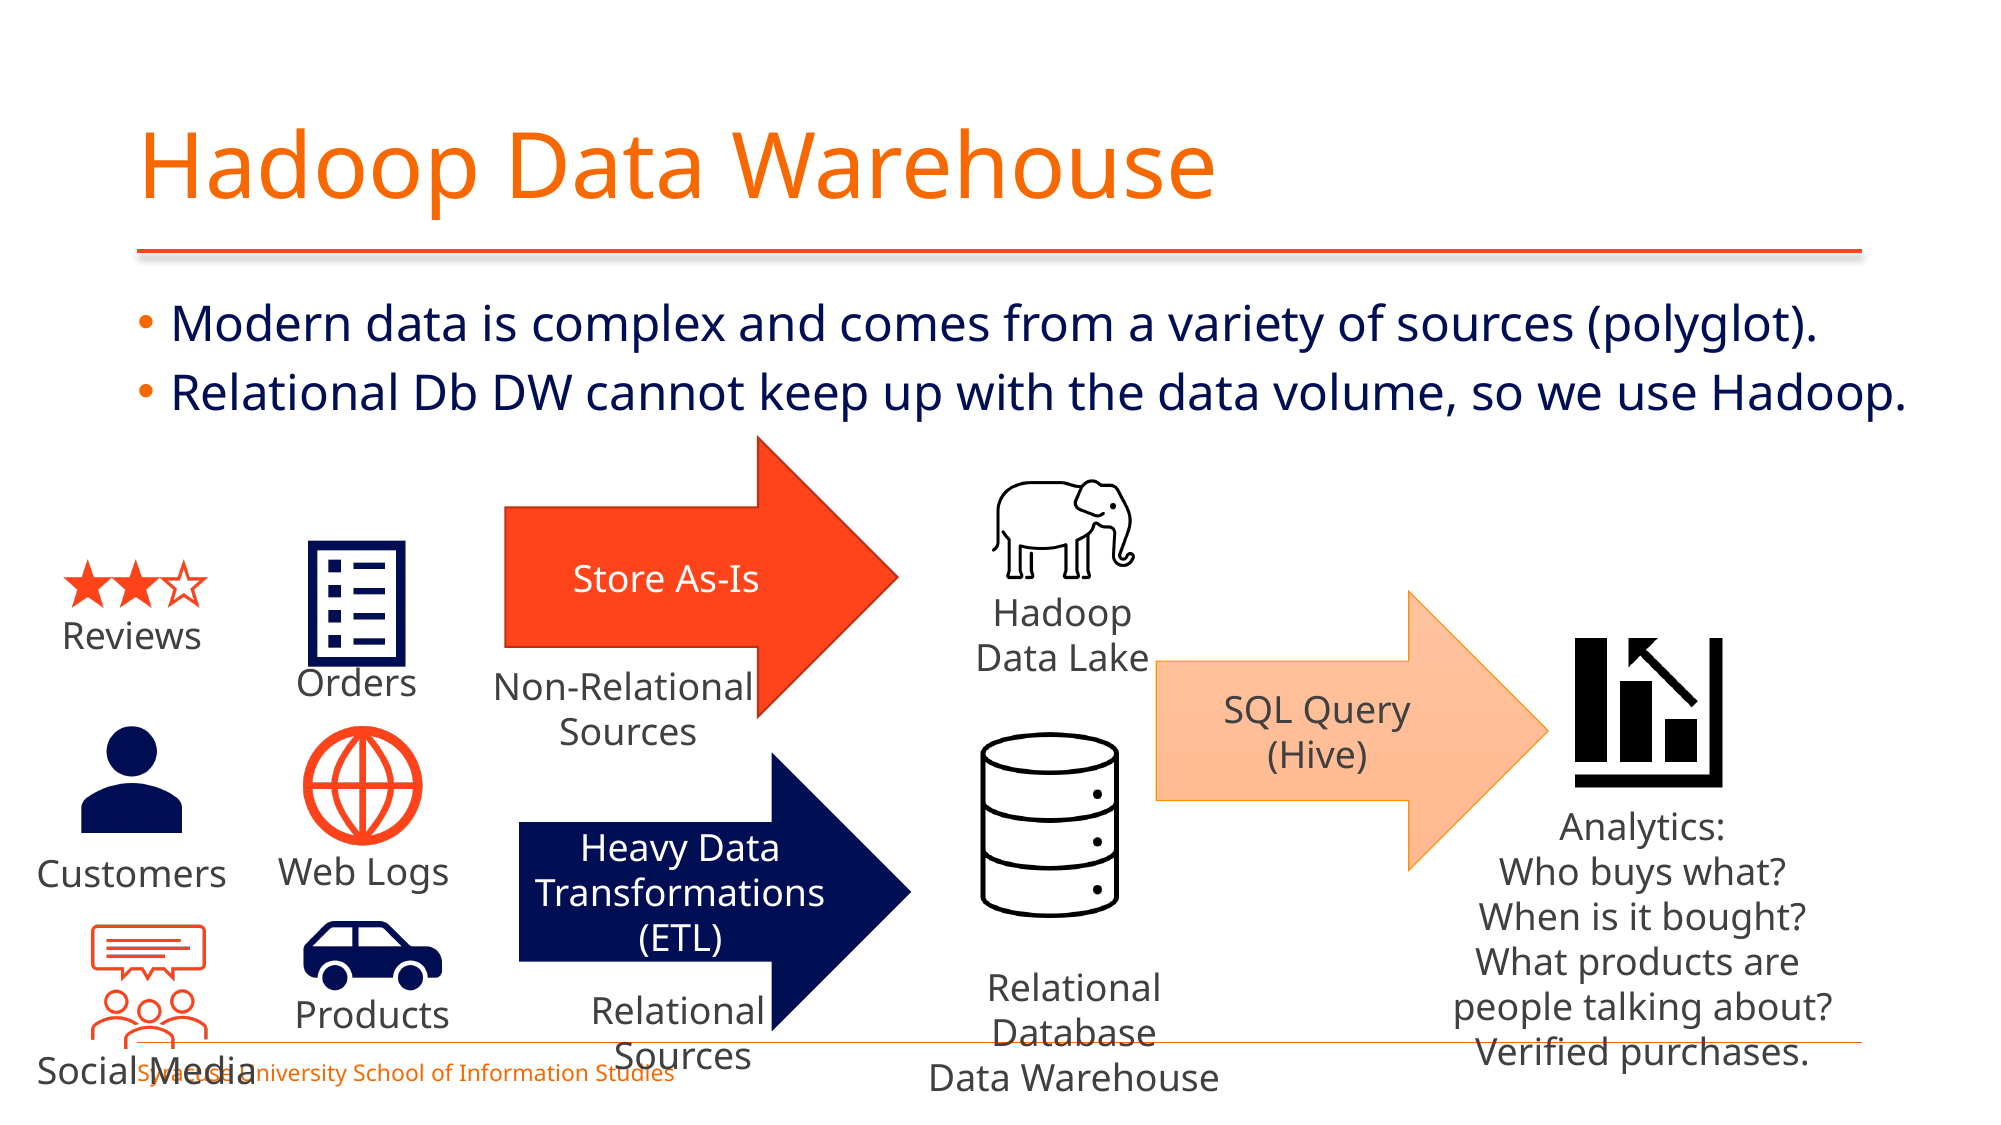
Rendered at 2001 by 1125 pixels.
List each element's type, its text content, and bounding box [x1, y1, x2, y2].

list Modern data is complex and comes from a variety of sources (polyglot). Relational Db DW cannot keep up with the data volume, so we use Hadoop. [137, 284, 1949, 528]
title Hadoop Data Warehouse [137, 59, 1863, 278]
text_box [34, 437, 1826, 1109]
